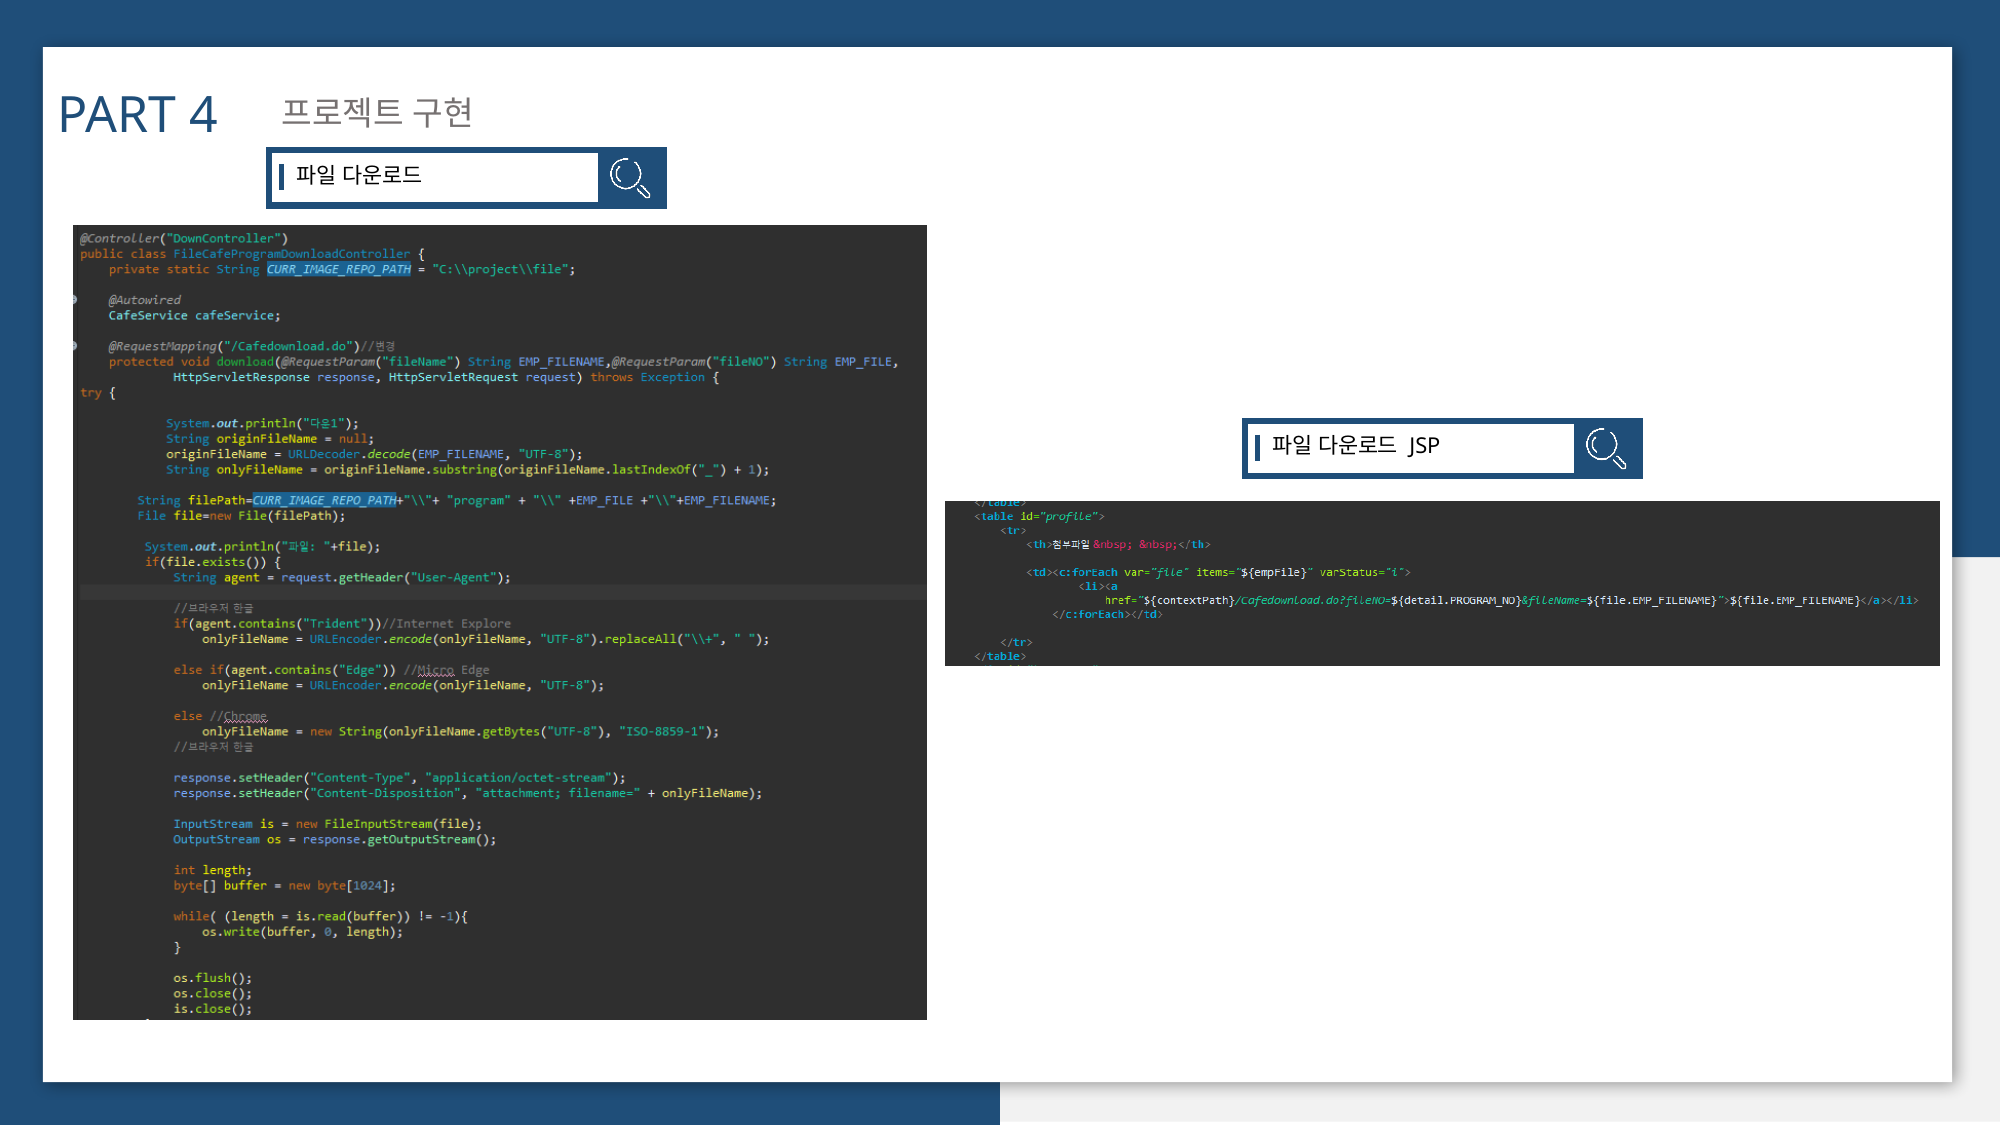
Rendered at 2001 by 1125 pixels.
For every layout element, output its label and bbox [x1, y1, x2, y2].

picture [73, 225, 927, 1020]
text_box [42, 74, 603, 151]
text_box [0, 0, 2000, 1122]
text_box [1245, 420, 1640, 477]
text_box [269, 150, 664, 206]
picture [945, 501, 1940, 666]
